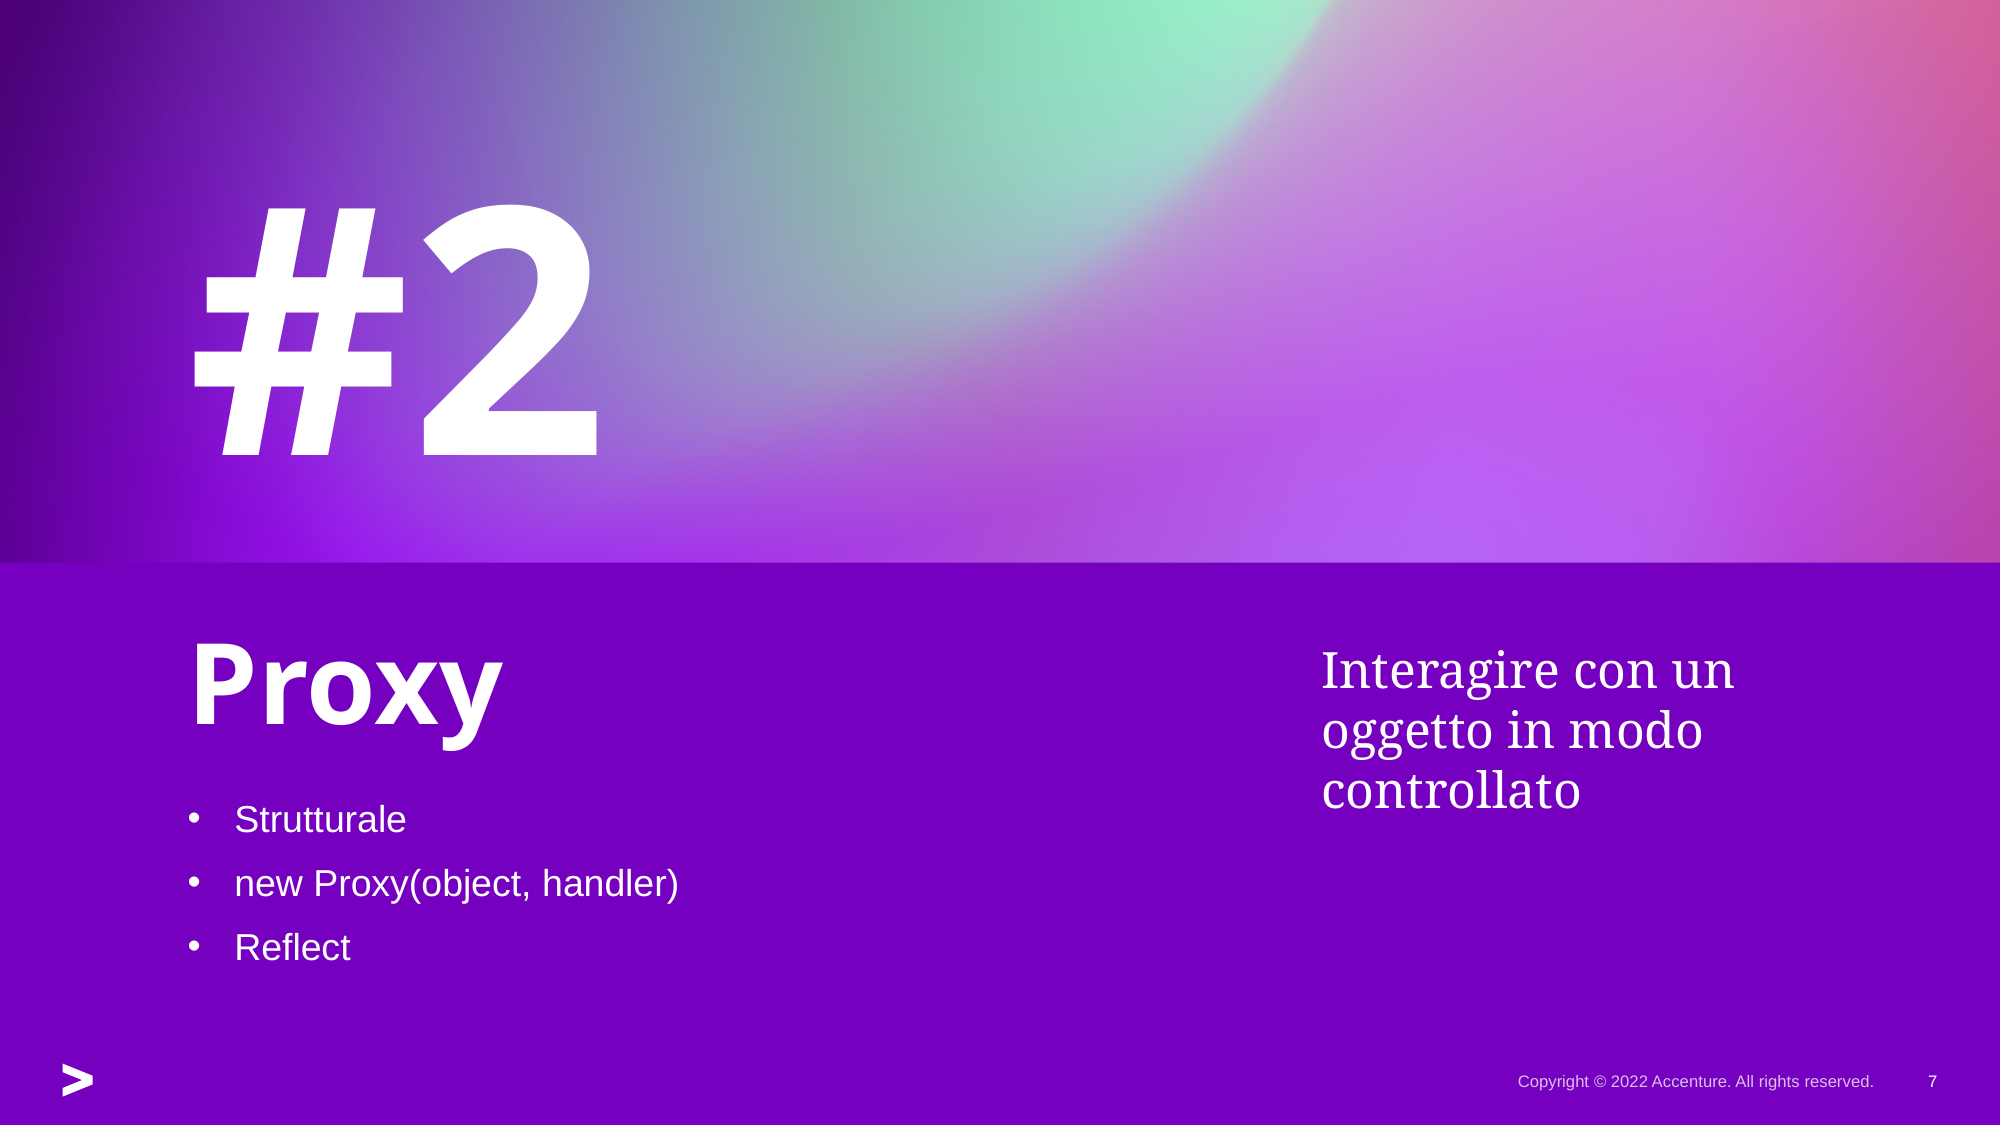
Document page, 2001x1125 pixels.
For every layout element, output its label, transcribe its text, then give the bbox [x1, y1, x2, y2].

title Proxy [187, 638, 1203, 1036]
text_box Strutturale [187, 795, 538, 841]
text_box new Proxy(object, handler) [187, 858, 692, 904]
list #2 [187, 137, 1203, 498]
text_box Reflect [187, 922, 538, 968]
picture [0, 0, 2000, 562]
footer Copyright © 2022 Accenture. All rights reserved. [1200, 1064, 1875, 1097]
slide_number 7 [1883, 1064, 1938, 1098]
list Interagire con un oggetto in modo controllato [1321, 638, 1813, 1036]
